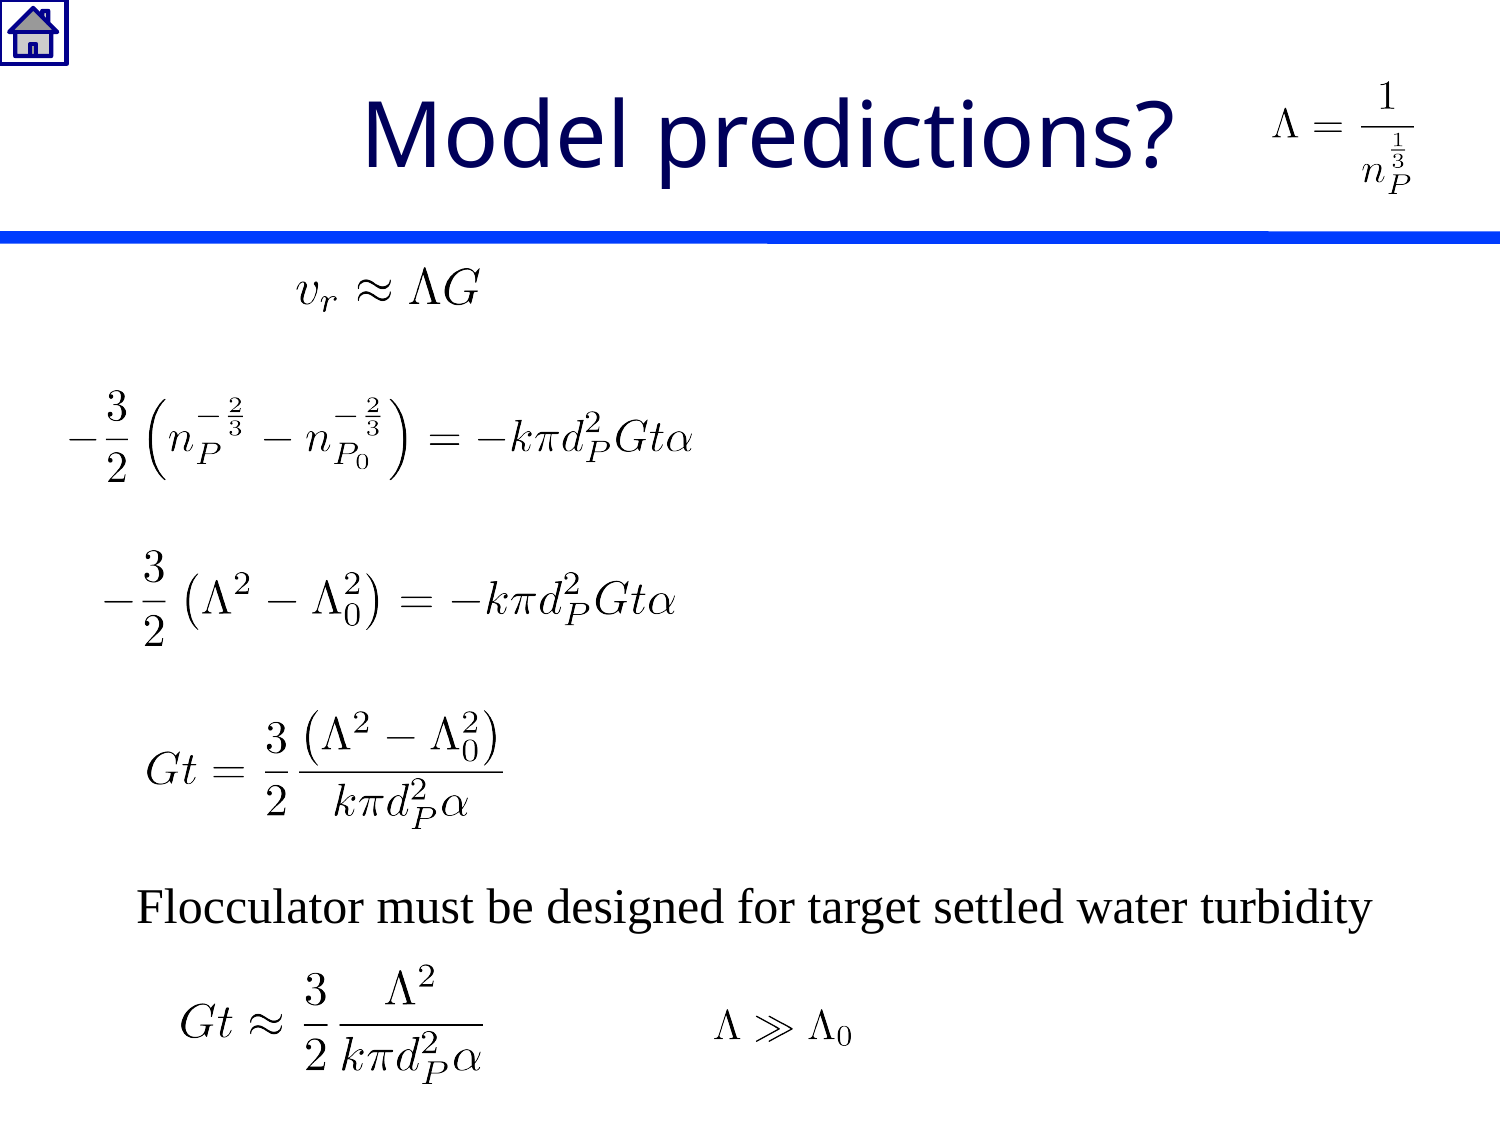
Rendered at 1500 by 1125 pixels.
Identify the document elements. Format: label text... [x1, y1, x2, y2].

text_box Flocculator must be designed for target settled water turbidity [121, 865, 1389, 941]
picture [296, 267, 480, 312]
picture [68, 390, 692, 482]
picture [1272, 80, 1414, 194]
picture [103, 550, 675, 646]
picture [714, 1009, 851, 1047]
title Model predictions? [75, 37, 1463, 225]
picture [180, 964, 483, 1085]
picture [147, 710, 503, 830]
